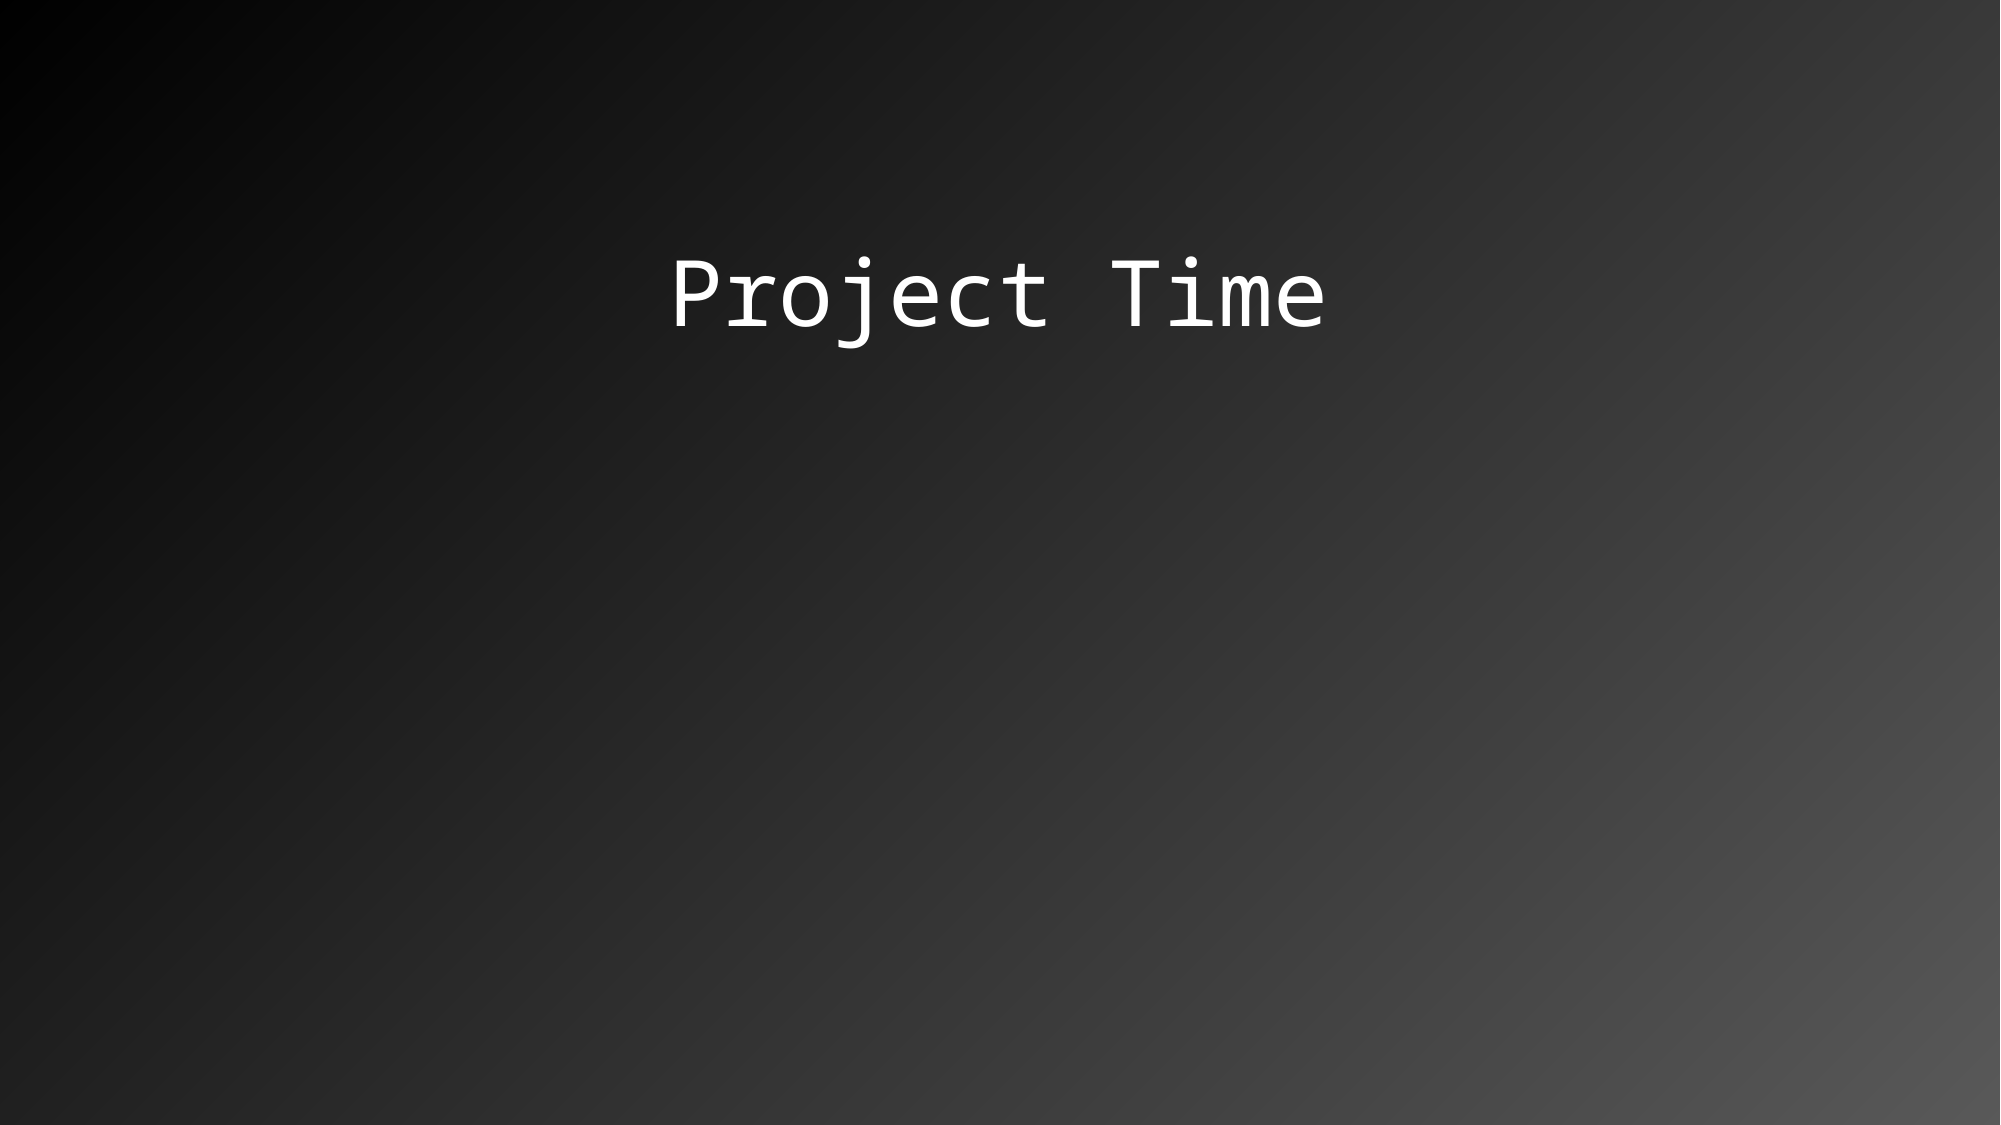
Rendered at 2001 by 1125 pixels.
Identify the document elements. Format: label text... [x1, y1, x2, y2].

title Project Time [135, 188, 1861, 406]
